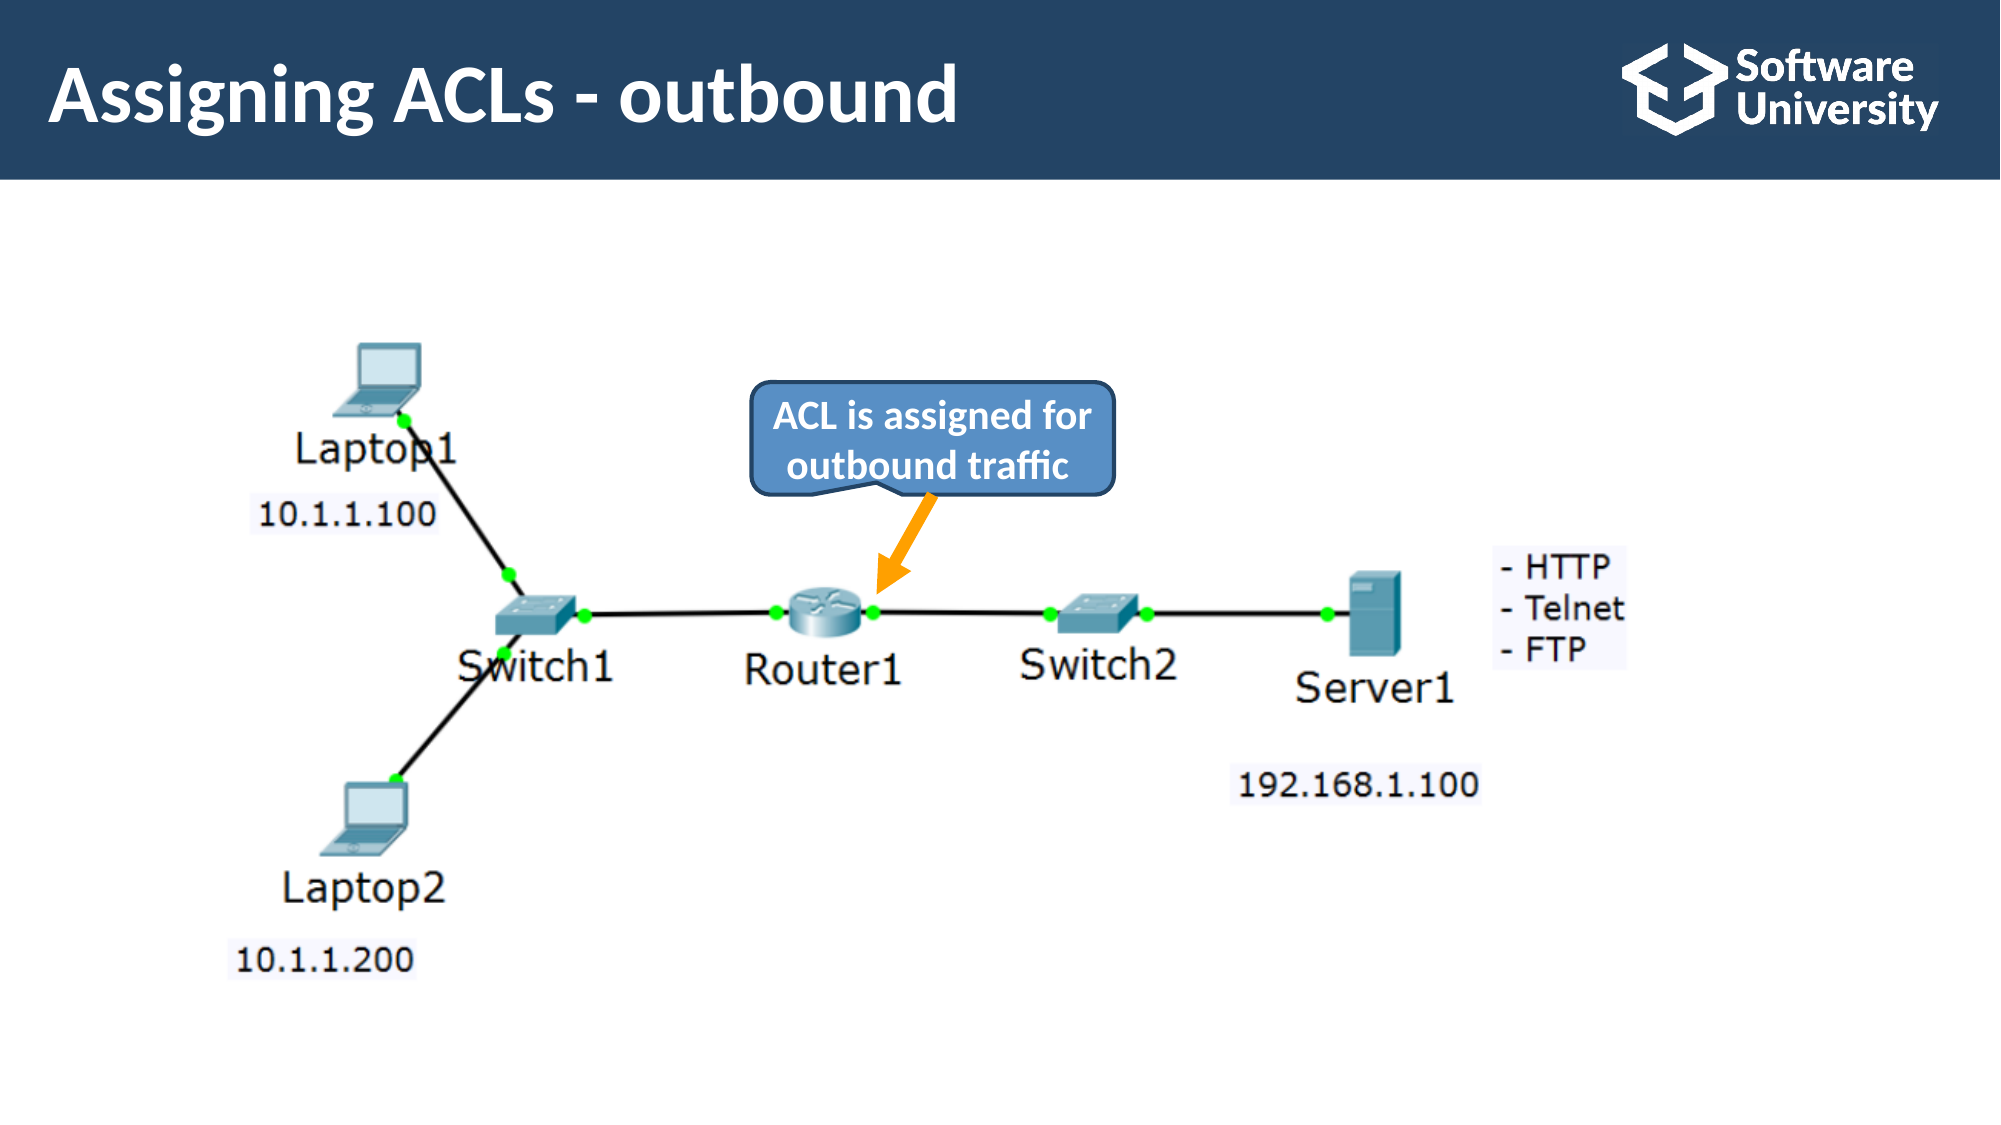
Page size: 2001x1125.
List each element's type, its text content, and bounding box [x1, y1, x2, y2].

picture [1622, 43, 1939, 136]
picture [199, 249, 1688, 1043]
title Assigning ACLs - outbound [31, 16, 1591, 162]
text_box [876, 494, 933, 595]
